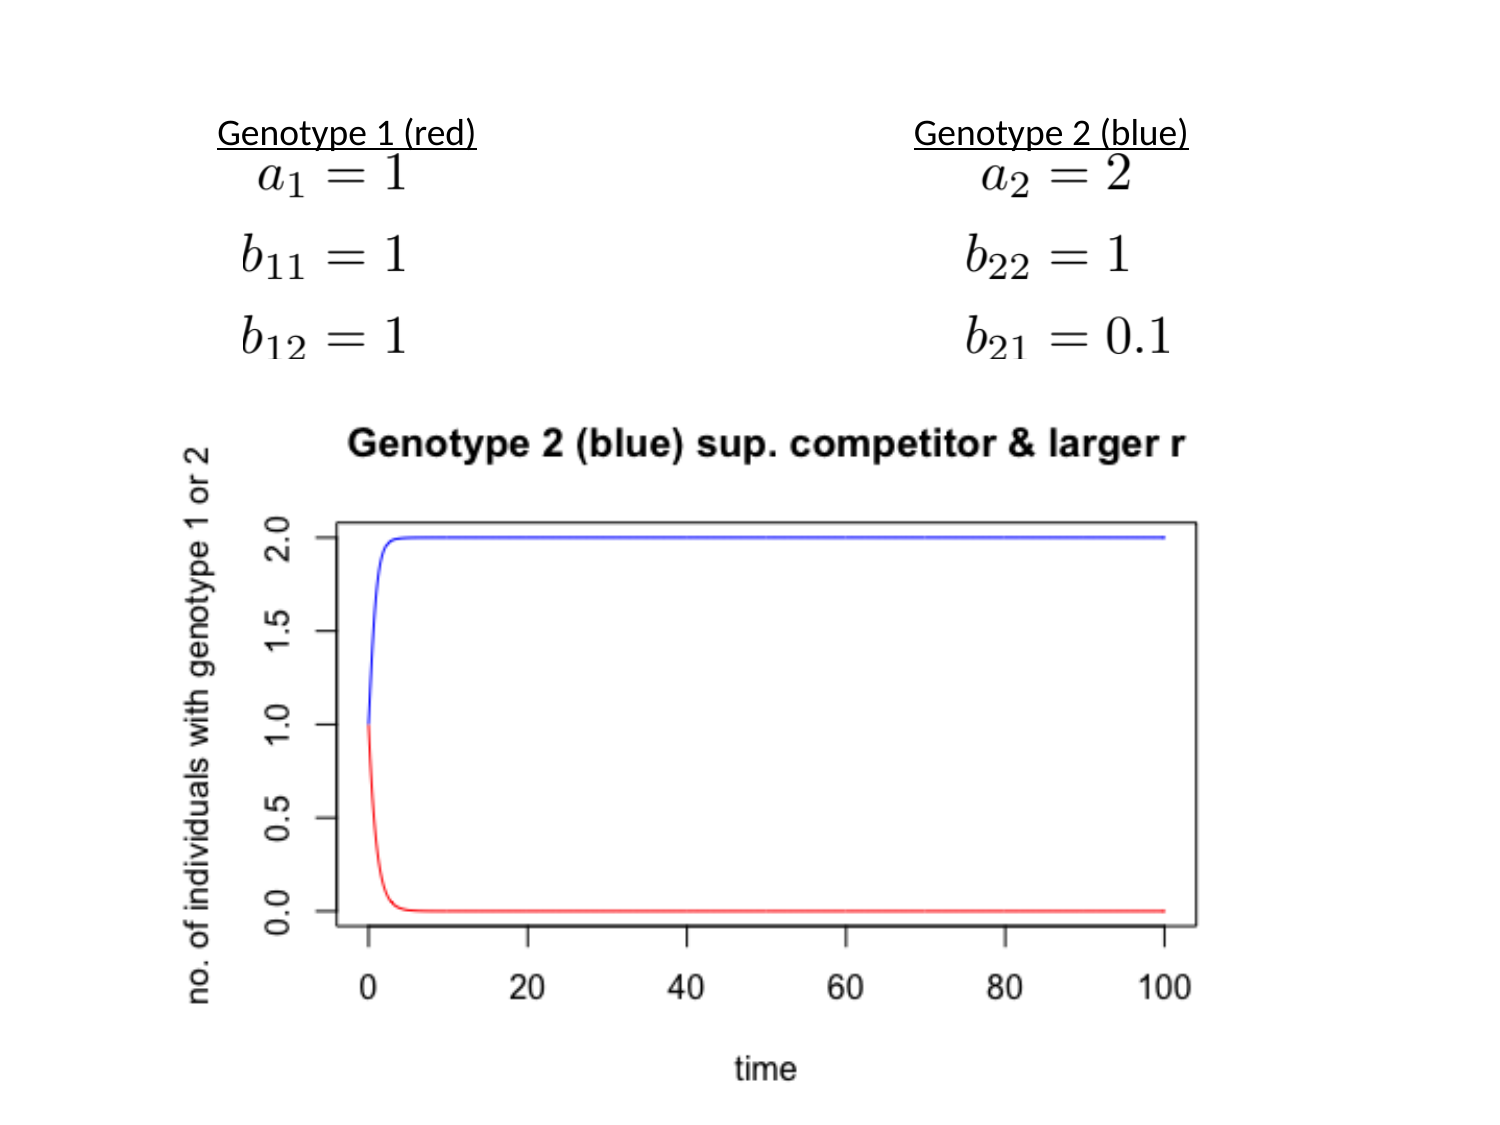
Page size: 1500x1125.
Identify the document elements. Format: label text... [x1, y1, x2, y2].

text_box Genotype 2 (blue) [898, 100, 1204, 161]
picture [173, 152, 1281, 1125]
text_box Genotype 1 (red) [202, 100, 492, 161]
